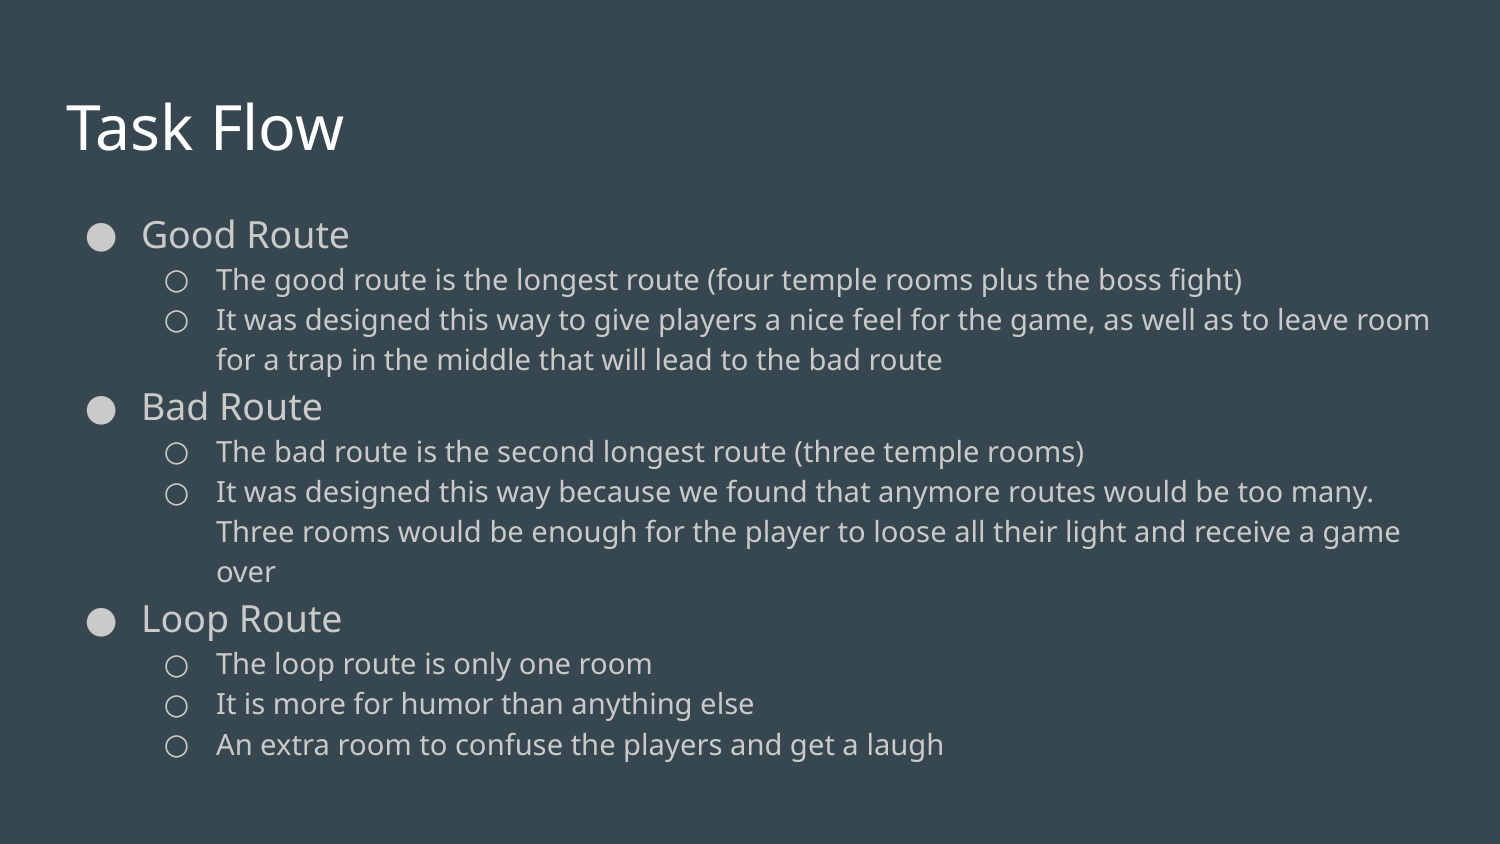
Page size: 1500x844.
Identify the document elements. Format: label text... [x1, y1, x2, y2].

list Good Route The good route is the longest route (four temple rooms plus the boss fight) It was designed this way to give players a nice feel for the game, as well as to leave room for a trap in the middle that will lead to the bad route Bad Route The bad route is the second longest route (three temple rooms) It was designed this way because we found that anymore routes would be too many. Three rooms would be enough for the player to loose all their light and receive a game over Loop Route The loop route is only one room It is more for humor than anything else An extra room to confuse the players and get a laugh [51, 189, 1449, 750]
title Task Flow [51, 72, 1449, 167]
